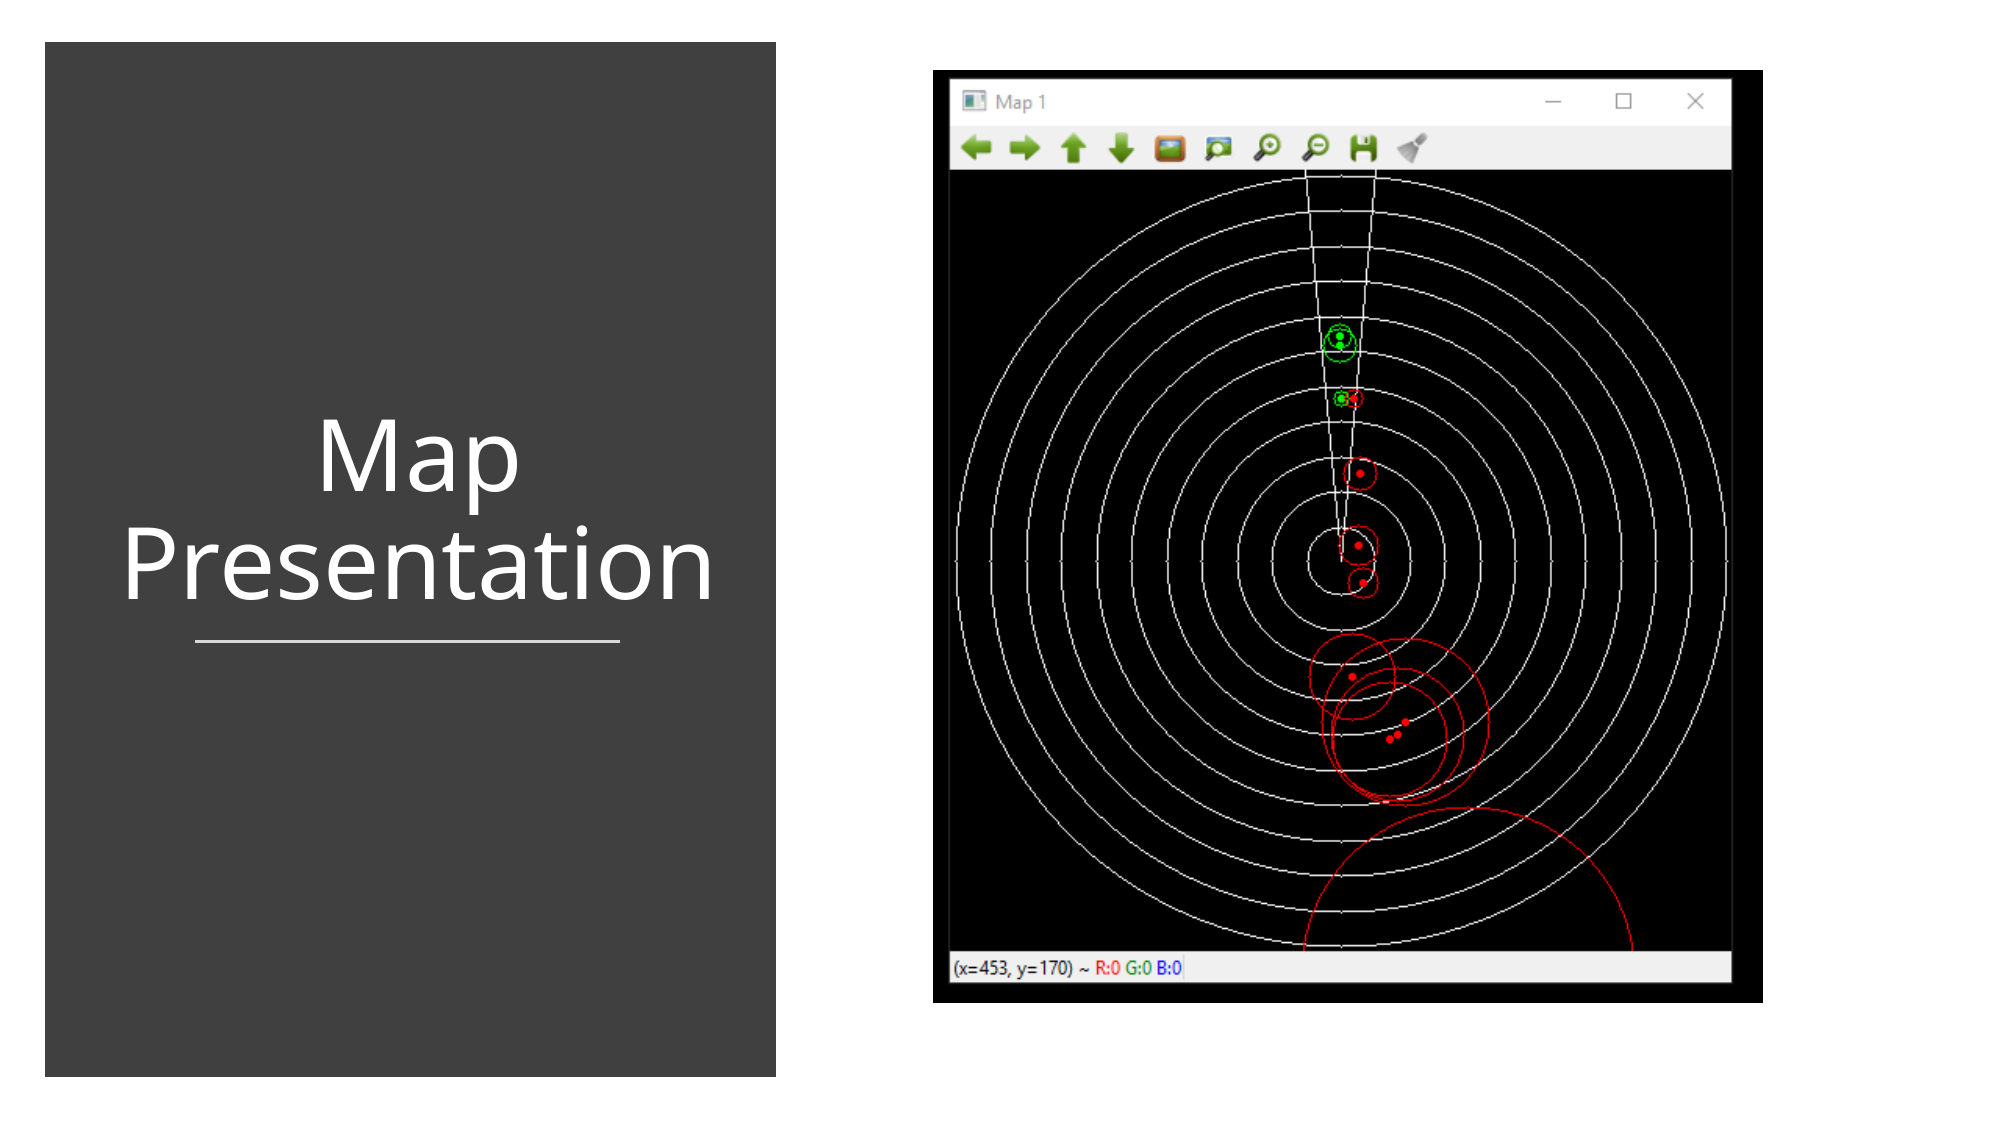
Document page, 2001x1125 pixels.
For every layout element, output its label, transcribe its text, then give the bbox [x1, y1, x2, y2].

text_box [54, 52, 767, 1067]
text_box Map Presentation [82, 149, 756, 629]
picture [933, 70, 1763, 1003]
